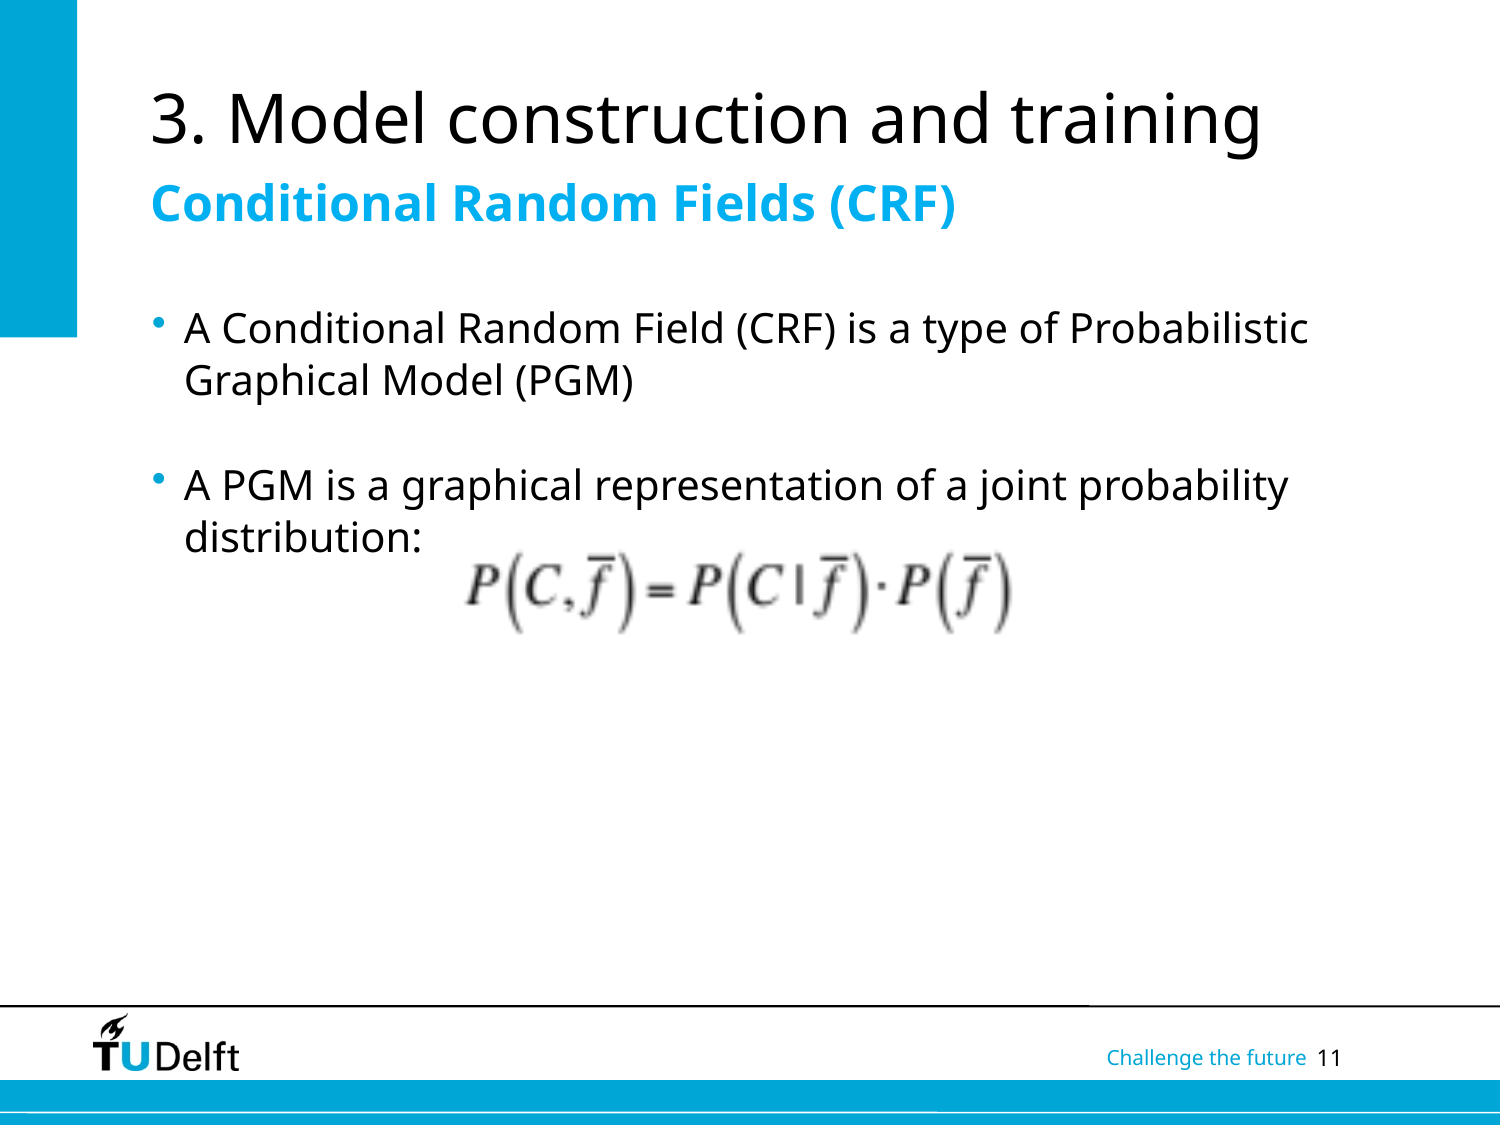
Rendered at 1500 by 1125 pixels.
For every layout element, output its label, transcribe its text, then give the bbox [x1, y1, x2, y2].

list Conditional Random Fields (CRF) [150, 178, 1287, 259]
title 3. Model construction and training [150, 74, 1326, 165]
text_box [459, 540, 1017, 640]
list A Conditional Random Field (CRF) is a type of Probabilistic Graphical Model (PGM) A PGM is a graphical representation of a joint probability distribution: [151, 299, 1472, 876]
picture [93, 1013, 239, 1071]
